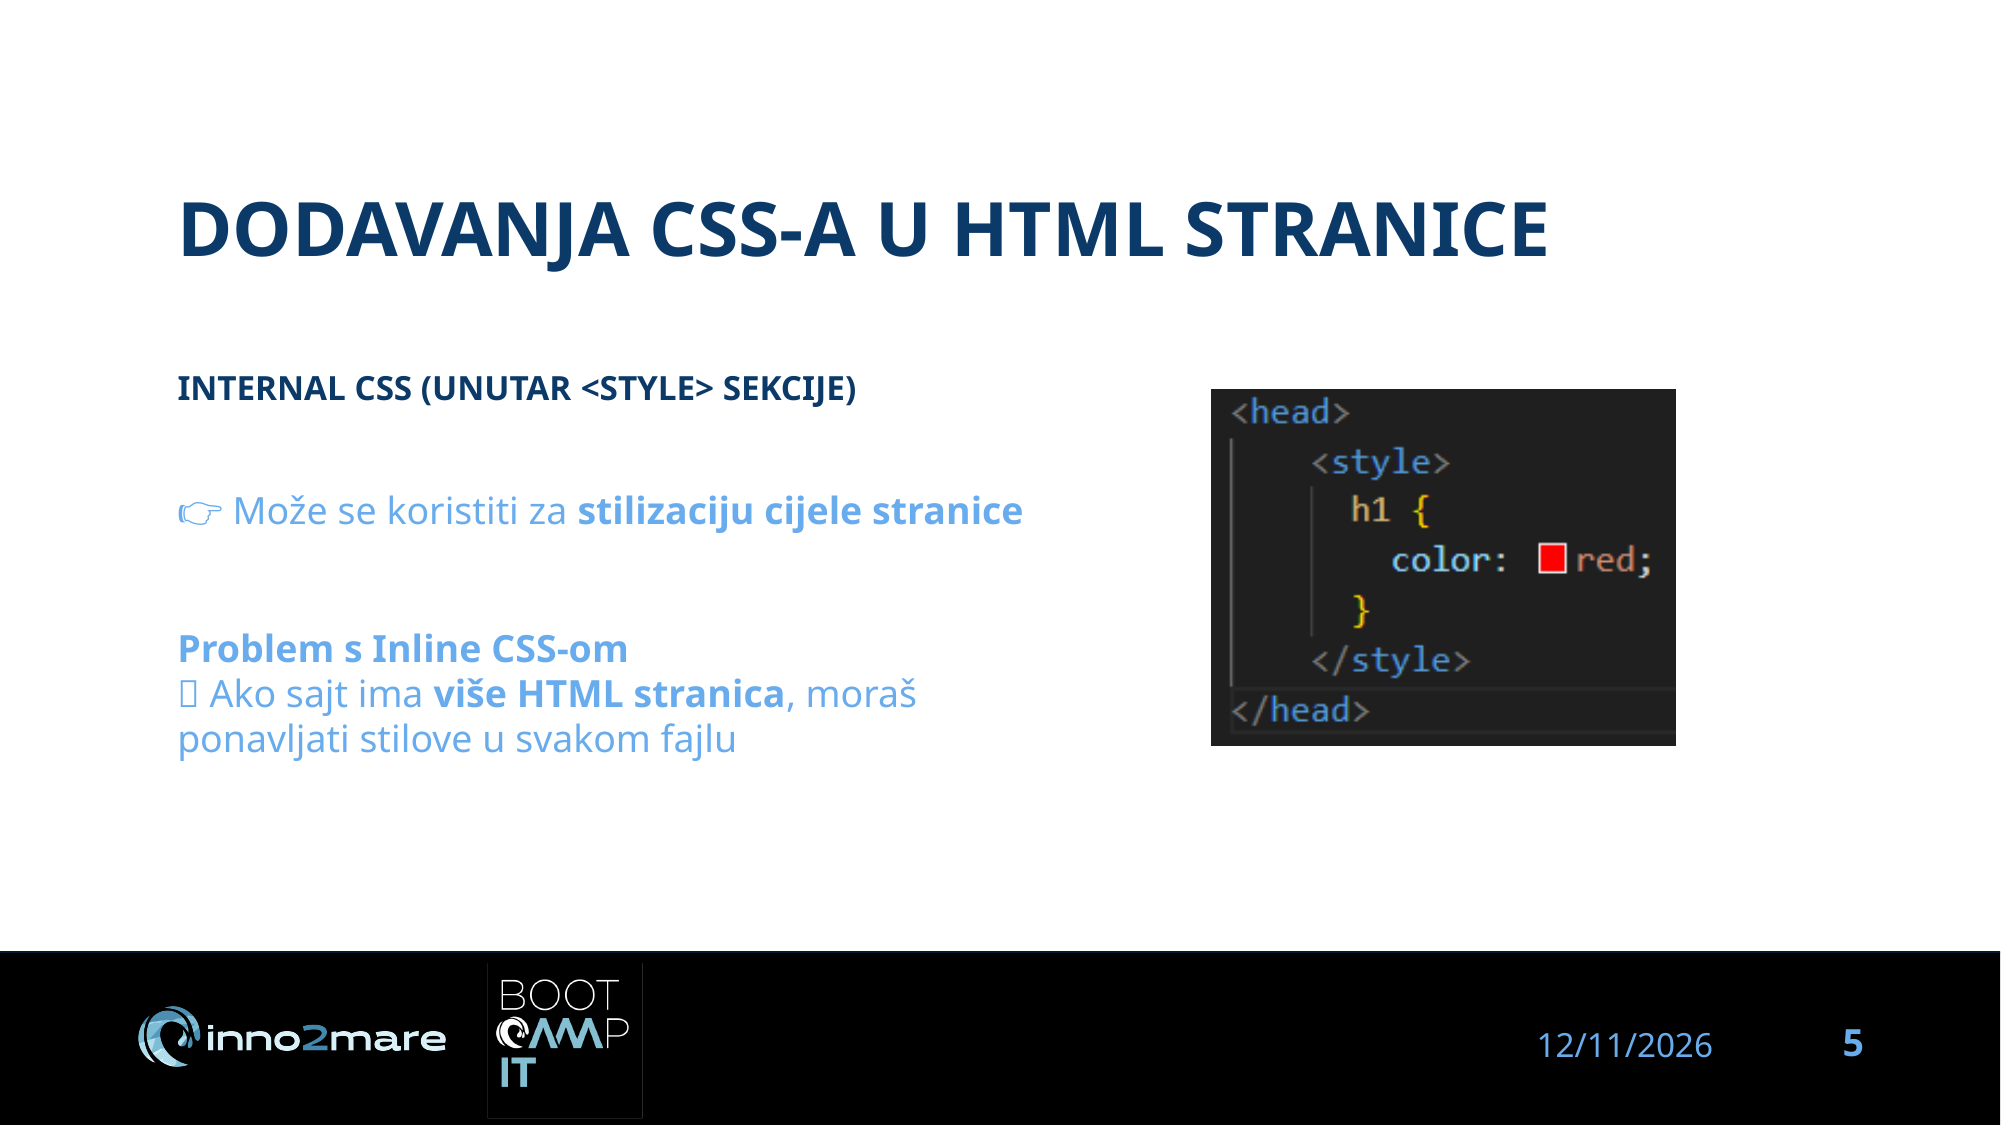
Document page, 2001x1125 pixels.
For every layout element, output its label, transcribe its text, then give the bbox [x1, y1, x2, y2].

picture [1211, 389, 1676, 746]
text_box 👉 Može se koristiti za stilizaciju cijele stranice [162, 479, 1171, 540]
title Internal CSS (Unutar <style> sekcije) [162, 319, 1037, 460]
text_box Problem s Inline CSS-om 🔹 Ako sajt ima više HTML stranica, moraš ponavljati stilove u svakom fajlu [162, 617, 1100, 768]
text_box Dodavanja CSS-a u HTML Stranice [162, 162, 1888, 303]
picture [138, 957, 690, 1124]
